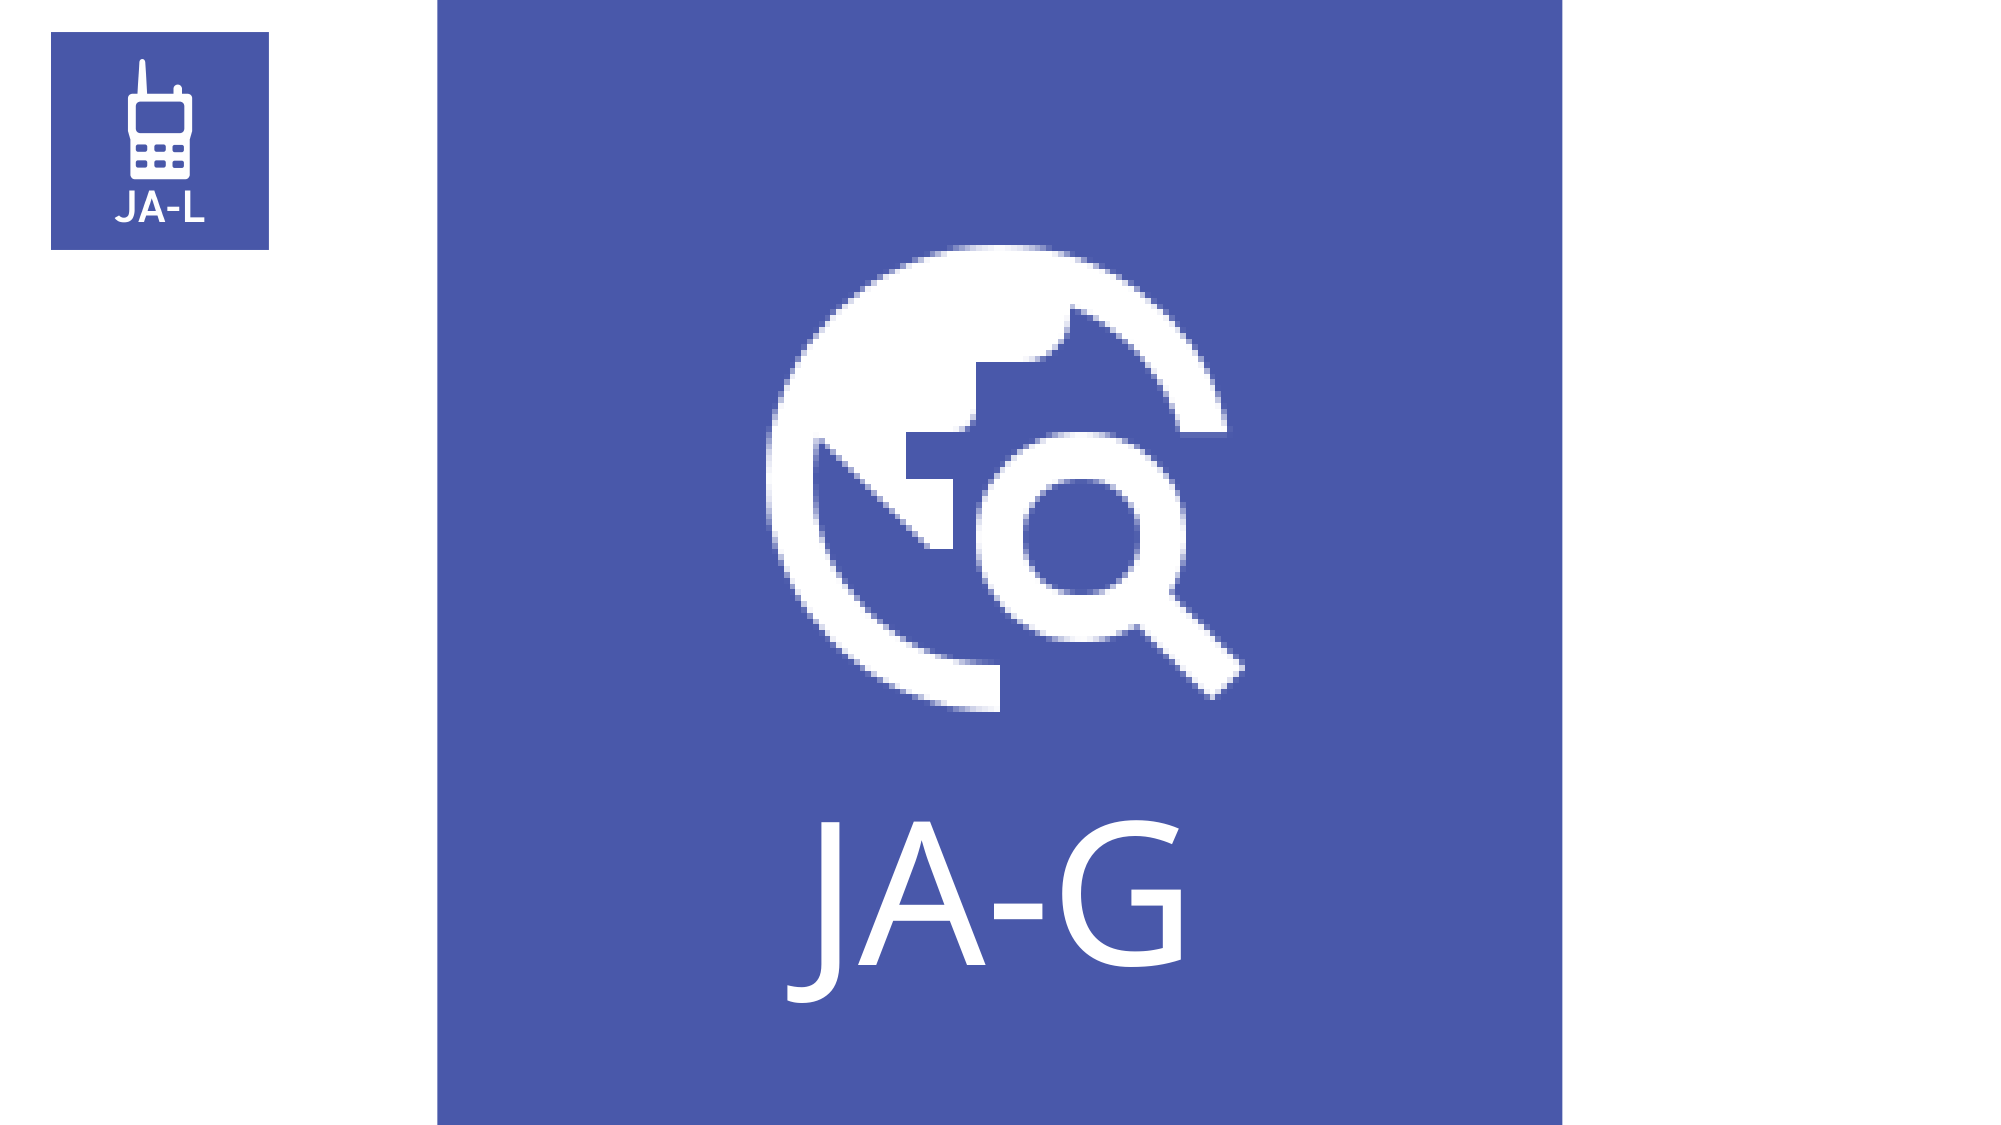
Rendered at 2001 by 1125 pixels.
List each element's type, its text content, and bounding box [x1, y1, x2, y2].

picture [720, 199, 1280, 759]
text_box [436, 0, 1563, 1125]
text_box JA-G [788, 759, 1211, 1013]
picture [51, 32, 269, 250]
